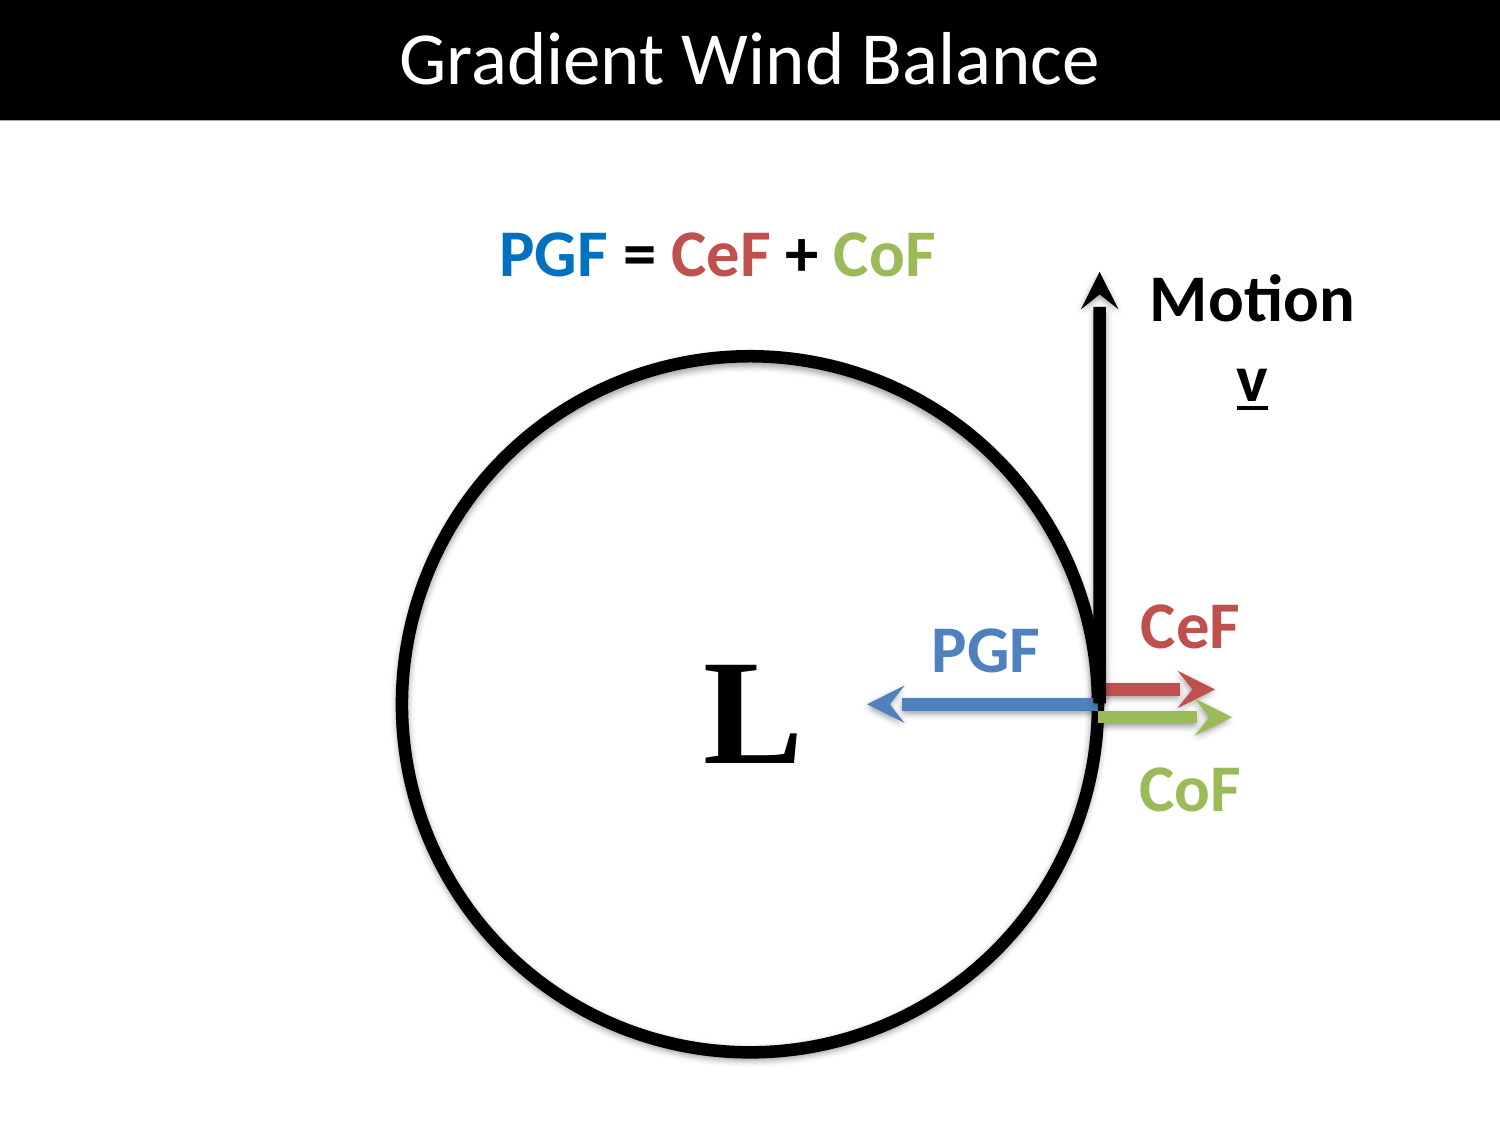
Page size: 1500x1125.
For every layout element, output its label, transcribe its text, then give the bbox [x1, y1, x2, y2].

text_box Gradient Wind Balance [0, 0, 1500, 121]
text_box [401, 355, 1098, 1054]
text_box PGF [917, 598, 1072, 693]
text_box CoF [1124, 737, 1280, 832]
text_box Motion v [1127, 247, 1378, 423]
text_box CeF [1126, 574, 1281, 670]
text_box L [688, 605, 839, 801]
text_box PGF = CeF + CoF [484, 202, 985, 297]
